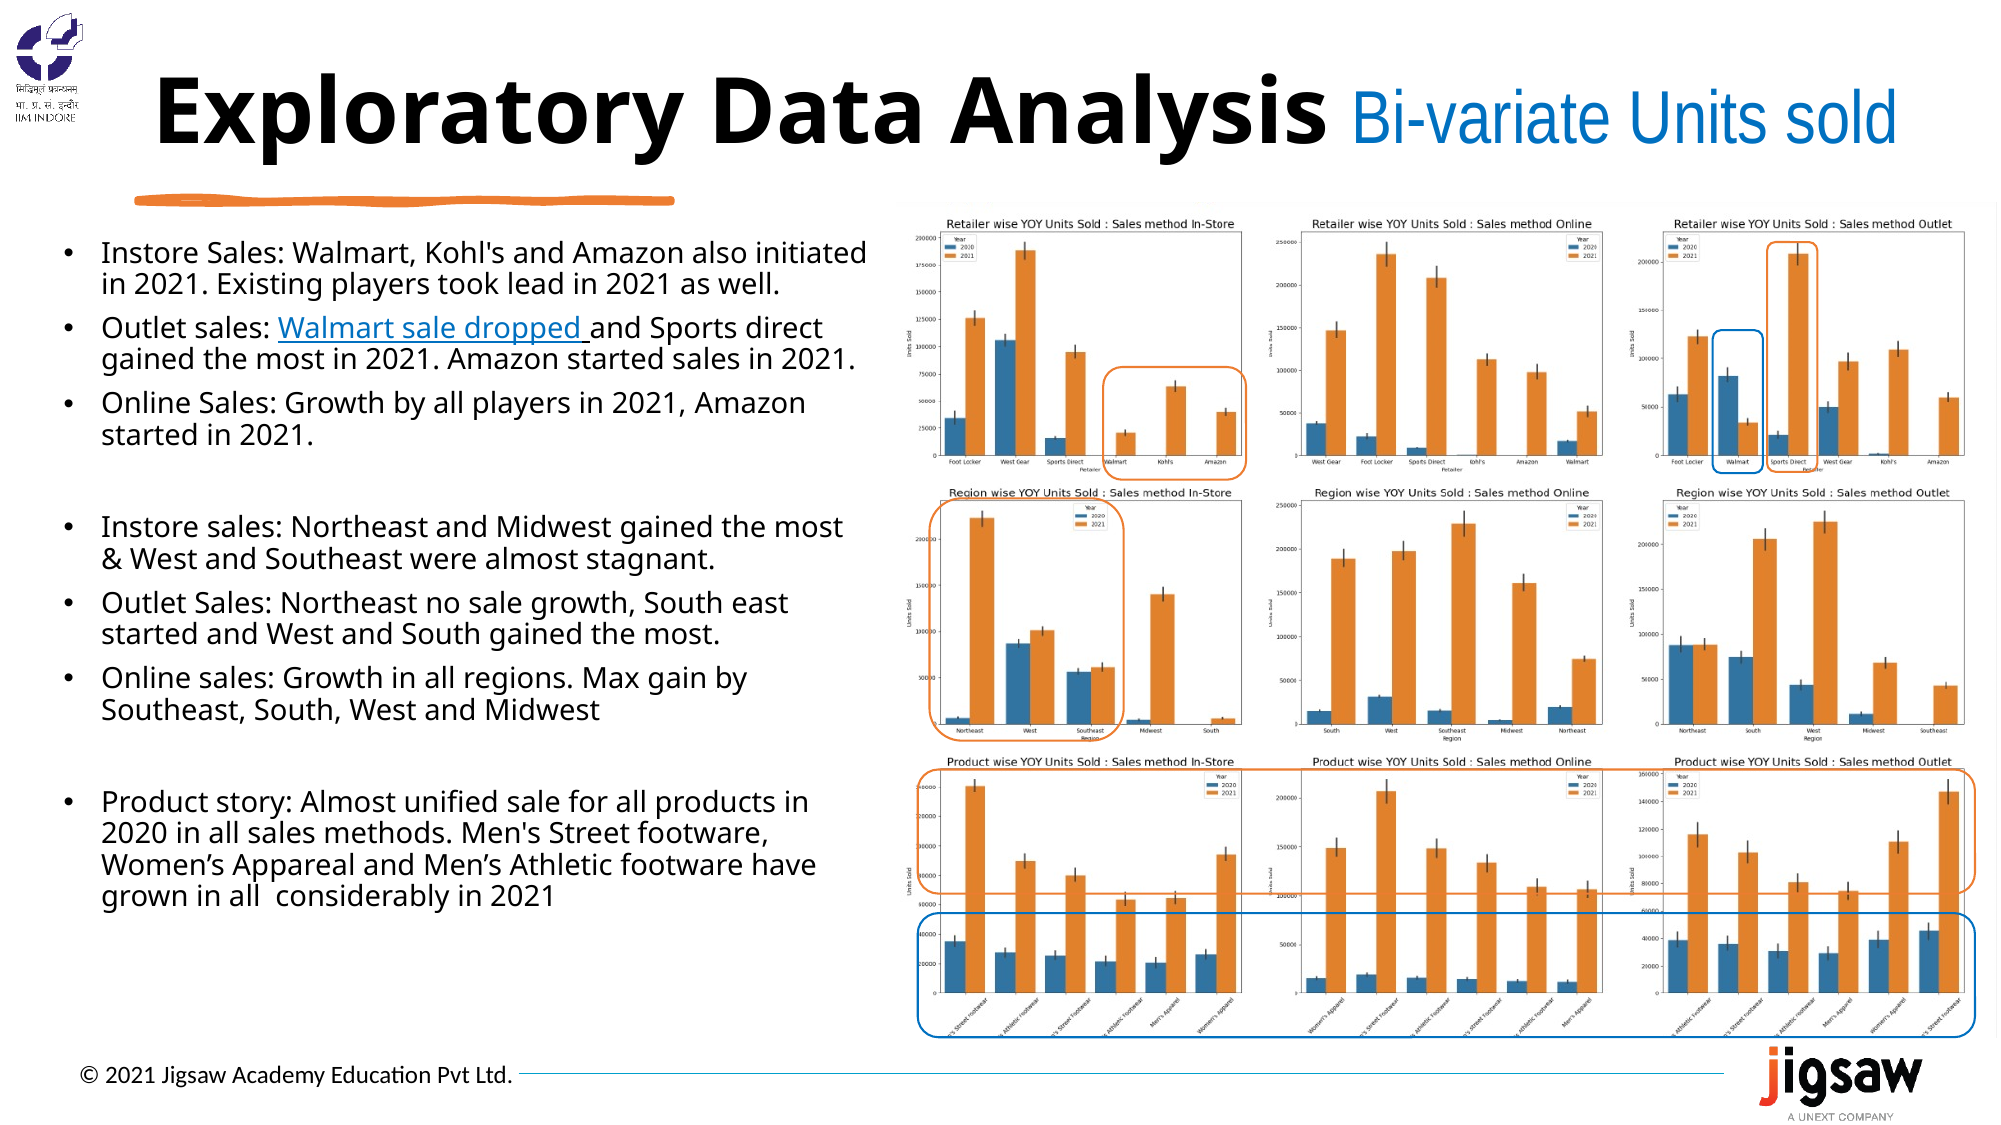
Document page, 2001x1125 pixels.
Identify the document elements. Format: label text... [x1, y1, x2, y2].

text_box Instore Sales: Walmart, Kohl's and Amazon also initiated in 2021. Existing players took lead in 2021 as well. Outlet sales: Walmart sale dropped and Sports direct gained the most in 2021. Amazon started sales in 2021. Online Sales: Growth by all players in 2021, Amazon started in 2021. Instore sales: Northeast and Midwest gained the most & West and Southeast were almost stagnant. Outlet Sales: Northeast no sale growth, South east started and West and South gained the most. Online sales: Growth in all regions. Max gain by Southeast, South, West and Midwest Product story: Almost unified sale for all products in 2020 in all sales methods. Men's Street footware, Women’s Appareal and Men’s Athletic footware have grown in all considerably in 2021 [48, 230, 886, 1009]
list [896, 202, 1997, 1038]
text_box [136, 195, 673, 206]
picture [1753, 1042, 1928, 1125]
title Exploratory Data Analysis Bi-variate Units sold [137, 19, 1959, 171]
picture [14, 12, 83, 122]
